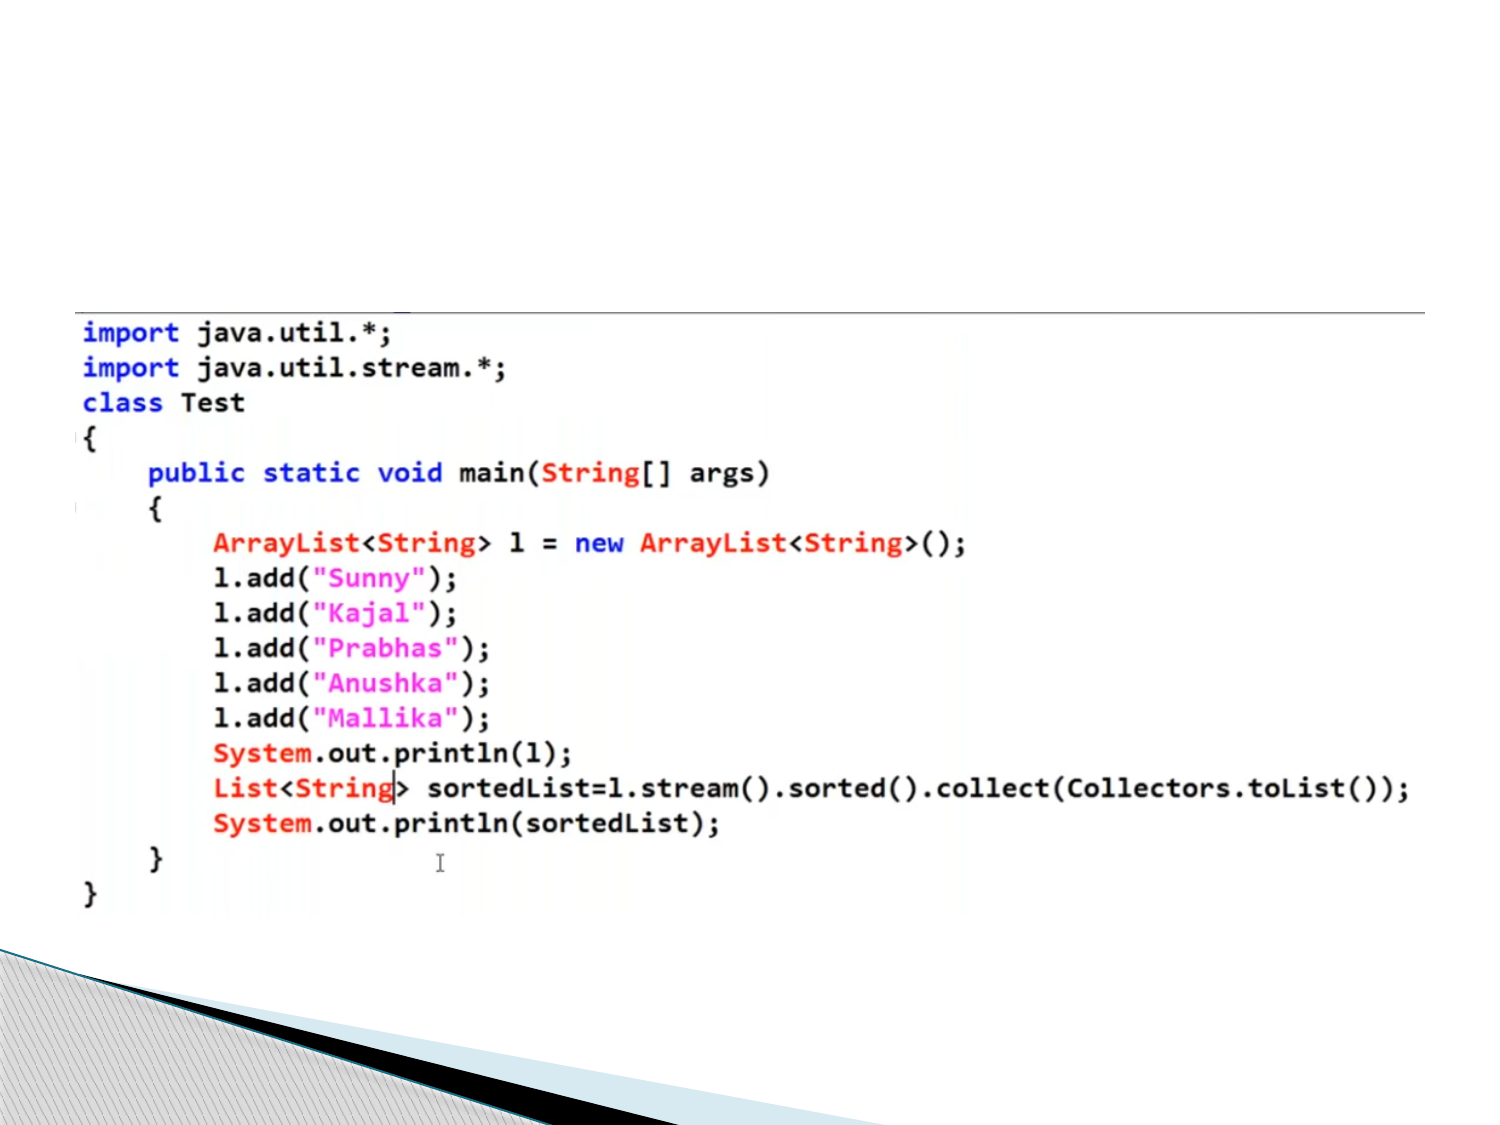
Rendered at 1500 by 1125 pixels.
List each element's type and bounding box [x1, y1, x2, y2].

list [74, 311, 1426, 917]
